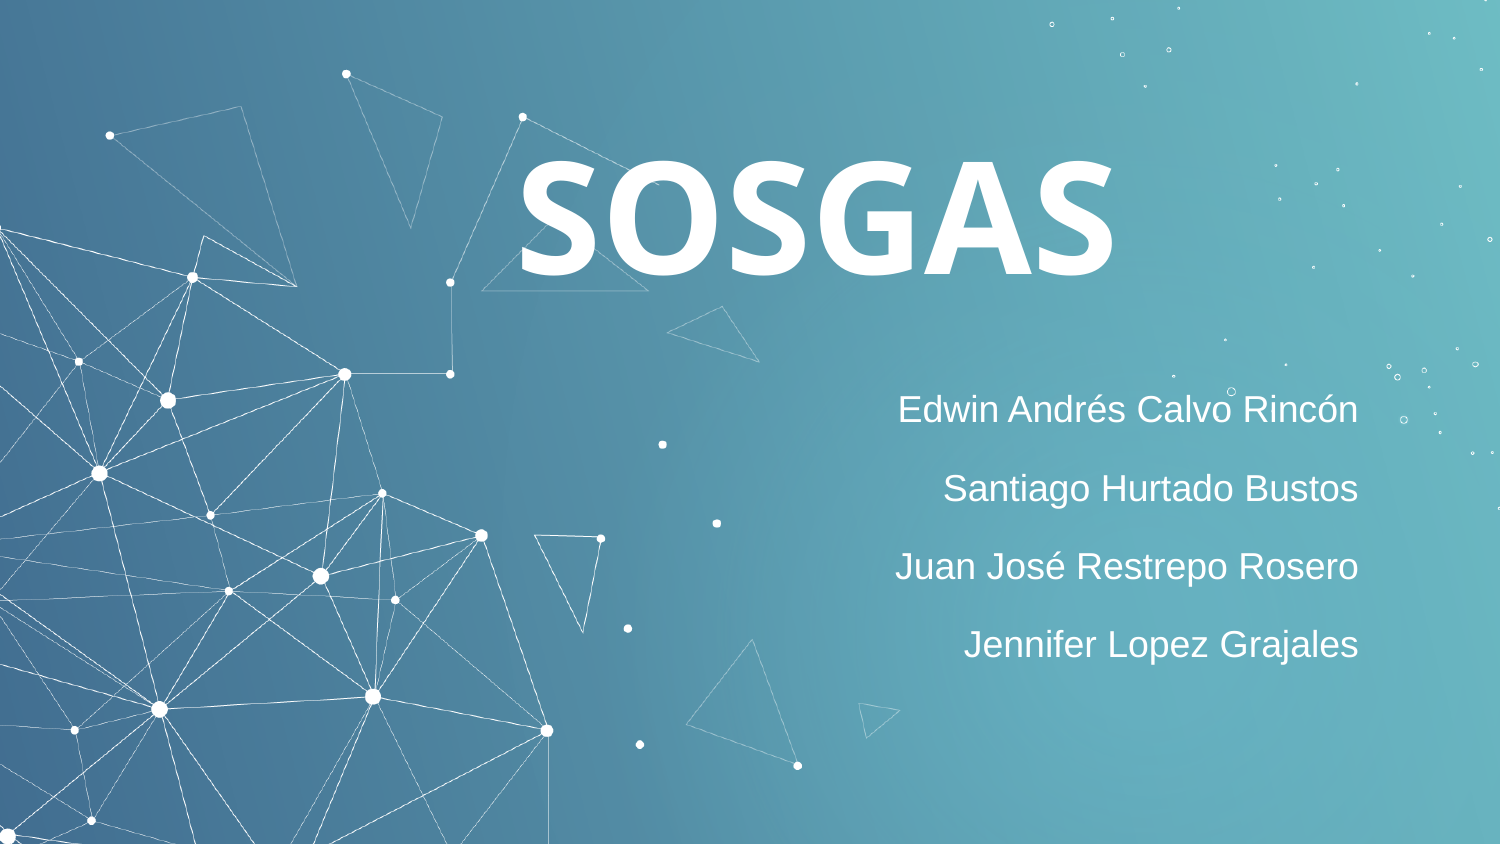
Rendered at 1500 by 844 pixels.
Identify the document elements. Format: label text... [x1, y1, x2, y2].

title SOSGAS [499, 103, 1387, 331]
subtitle Edwin Andrés Calvo Rincón Santiago Hurtado Bustos Juan José Restrepo Rosero Jennifer Lopez Grajales [815, 370, 1374, 767]
picture [0, 0, 1500, 844]
